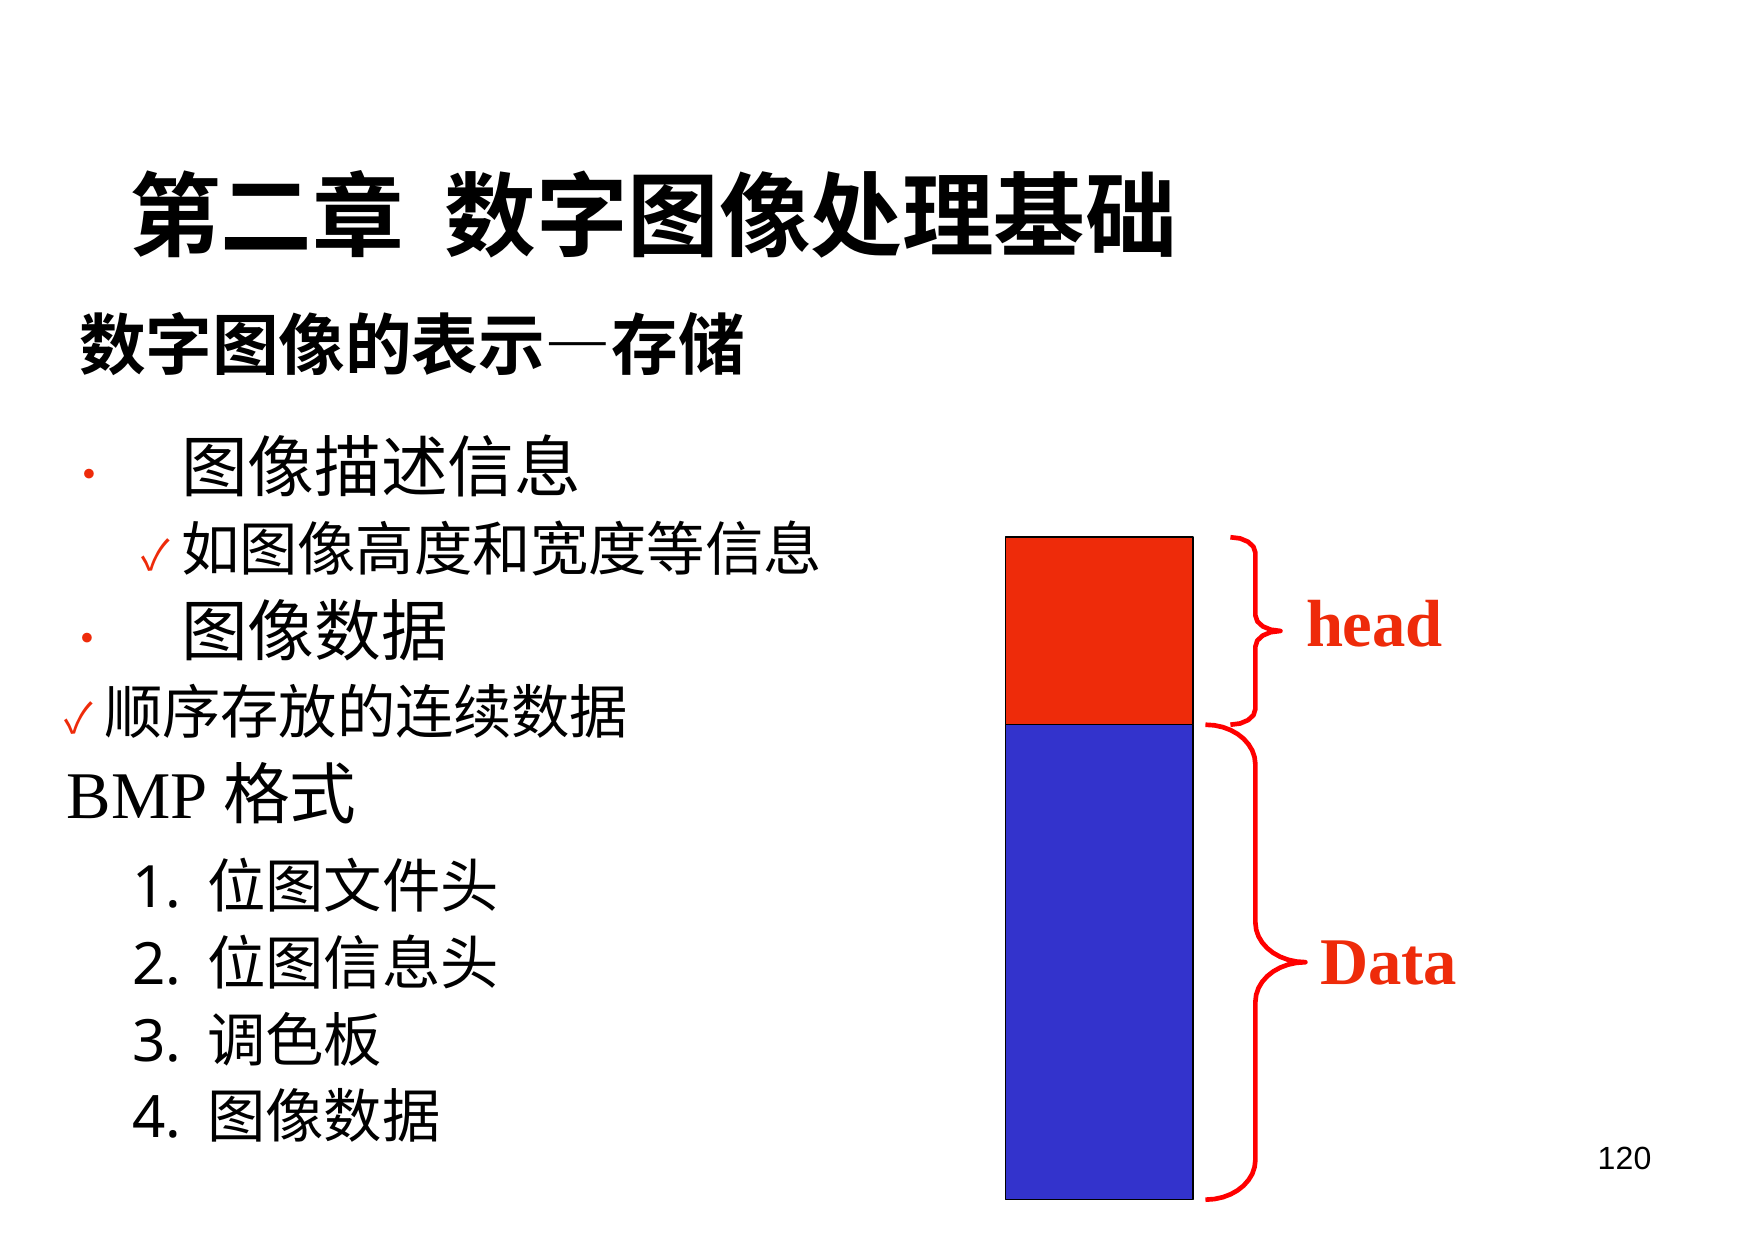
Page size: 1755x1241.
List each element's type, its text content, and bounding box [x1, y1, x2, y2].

text_box Data [1318, 917, 1460, 998]
text_box head [1304, 579, 1446, 660]
text_box 数字图像的表示—存储 [64, 295, 988, 391]
text_box [1205, 724, 1306, 1200]
text_box 第二章 数字图像处理基础 [114, 95, 1707, 275]
text_box [1005, 537, 1193, 724]
text_box 位图文件头 位图信息头 调色板 图像数据 [130, 849, 728, 1149]
text_box [1230, 537, 1281, 725]
text_box • 图像描述信息 ✓如图像高度和宽度等信息 • 图像数据 ✓顺序存放的连续数据 BMP格式 [64, 424, 1031, 833]
slide_number 120 [1256, 1129, 1667, 1217]
text_box [1005, 724, 1193, 1200]
